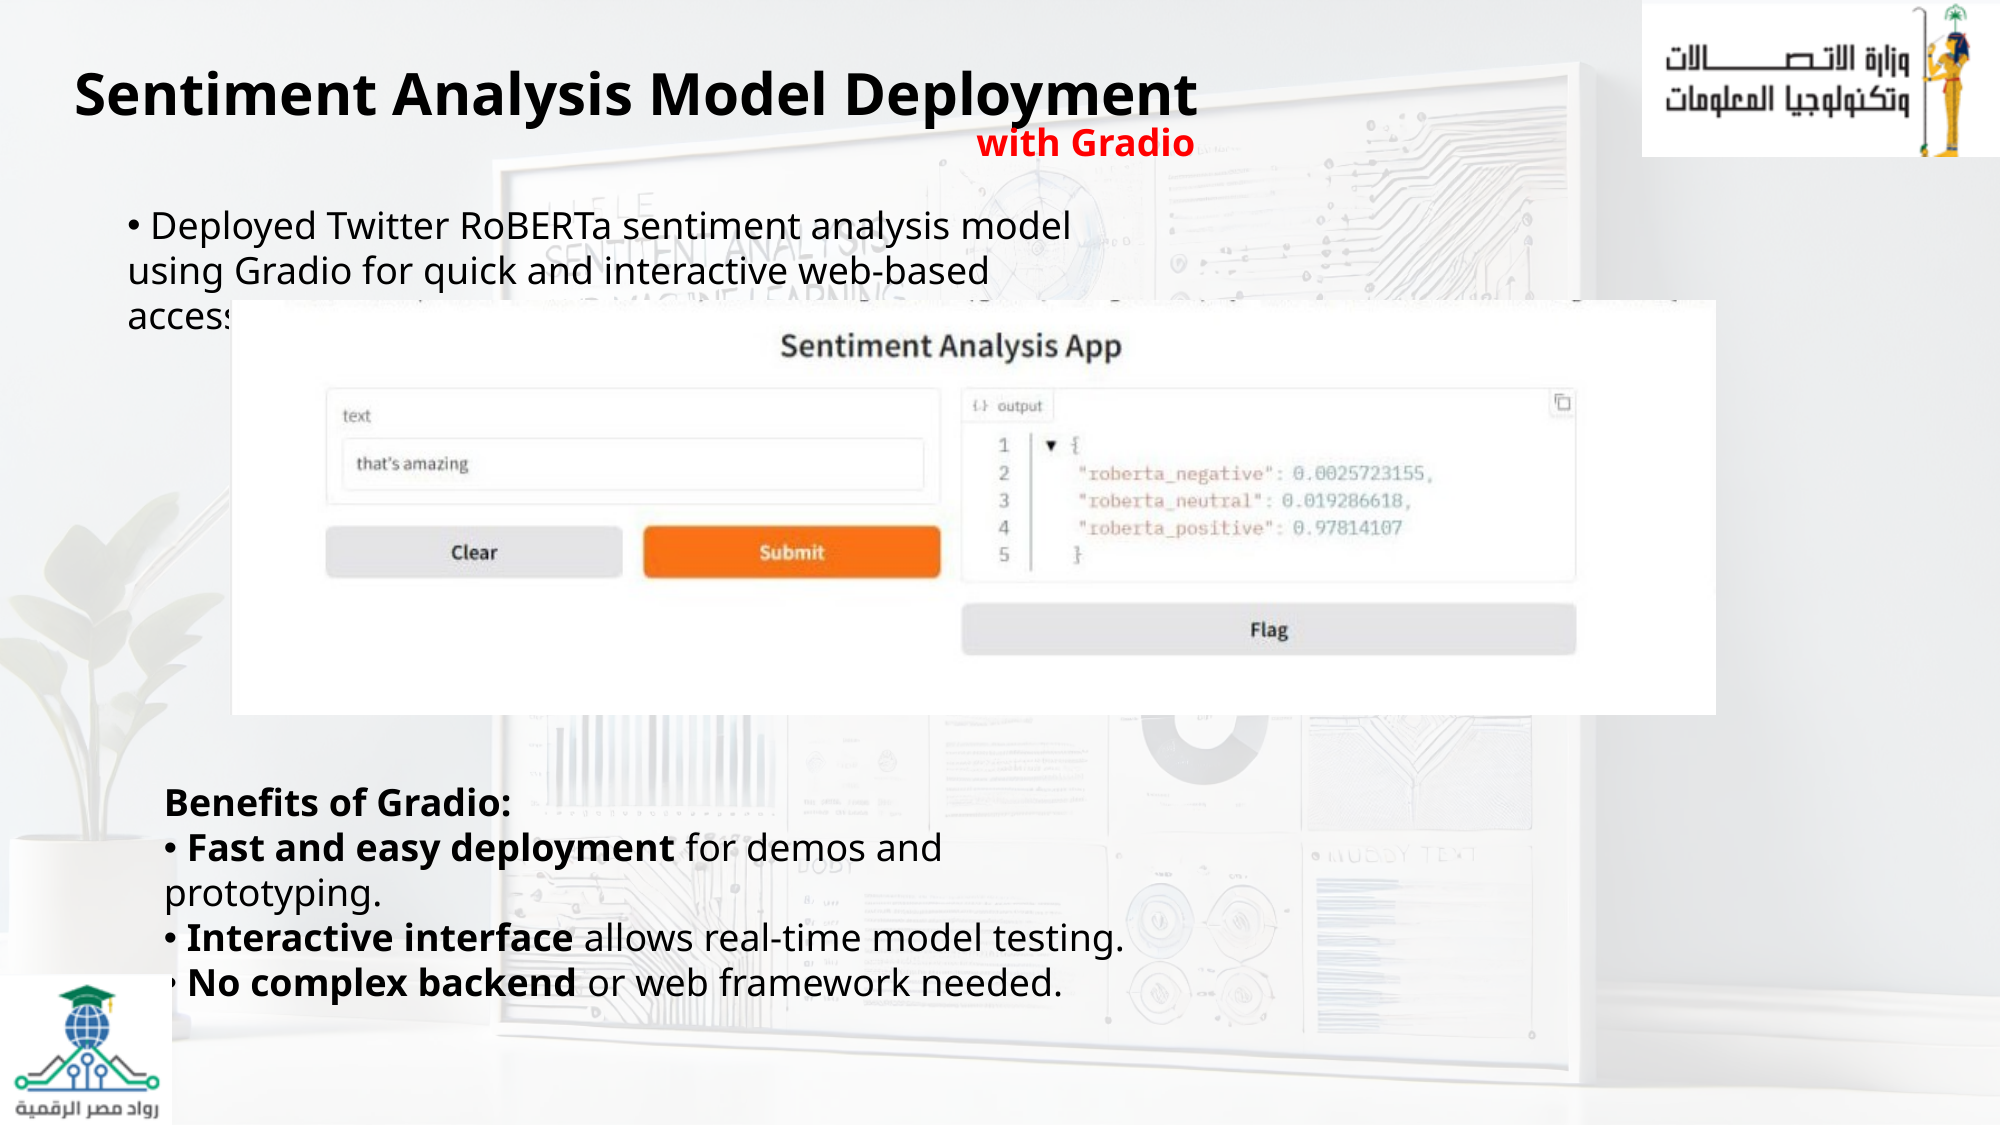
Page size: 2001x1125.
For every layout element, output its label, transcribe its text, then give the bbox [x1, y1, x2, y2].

text_box Sentiment Analysis Model Deployment [59, 49, 1309, 135]
text_box Deployed Twitter RoBERTa sentiment analysis model using Gradio for quick and interactive web-based access. [112, 194, 1113, 345]
text_box Benefits of Gradio: Fast and easy deployment for demos and prototyping. Interactive interface allows real-time model testing. No complex backend or web framework needed. [149, 772, 1150, 1012]
picture [0, 974, 172, 1125]
picture [1642, 0, 2000, 157]
picture [229, 300, 1716, 715]
text_box with Gradio [961, 111, 1962, 171]
